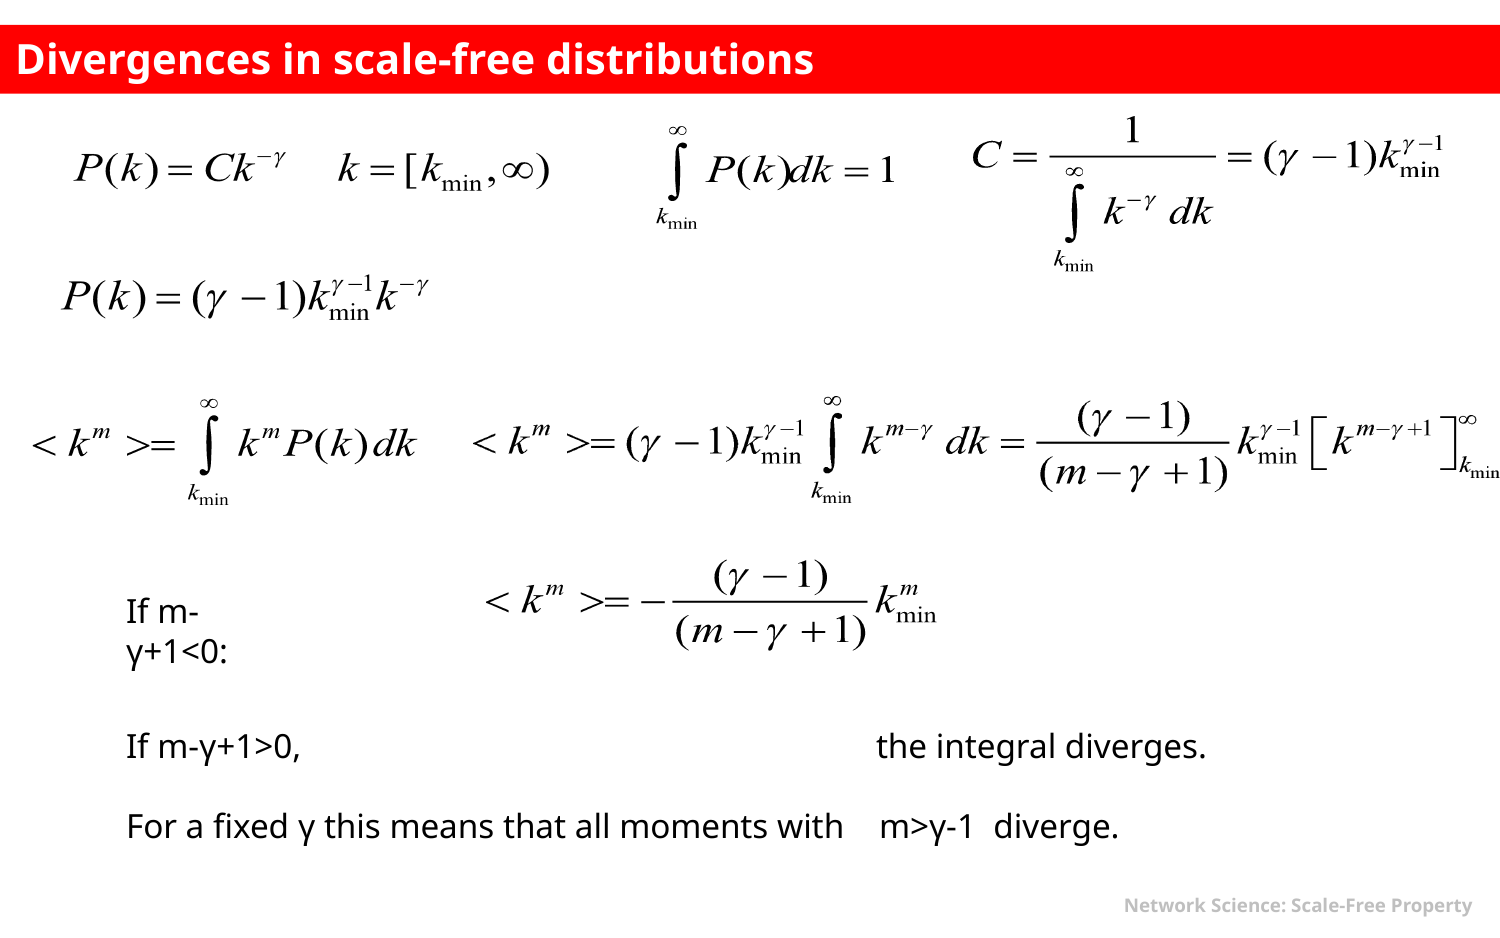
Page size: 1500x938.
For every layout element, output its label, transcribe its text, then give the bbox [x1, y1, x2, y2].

picture [624, 104, 1446, 273]
picture [42, 124, 577, 206]
picture [54, 264, 434, 322]
picture [465, 382, 1500, 508]
text_box If m-γ+1>0, the integral diverges. For a fixed γ this means that all moments with m>γ-1 diverge. [111, 717, 1295, 853]
text_box Divergences in scale-free distributions [0, 24, 1500, 94]
text_box If m-γ+1<0: [111, 583, 314, 678]
picture [25, 385, 420, 510]
text_box Network Science: Scale-Free Property [1008, 885, 1488, 924]
picture [478, 552, 938, 656]
